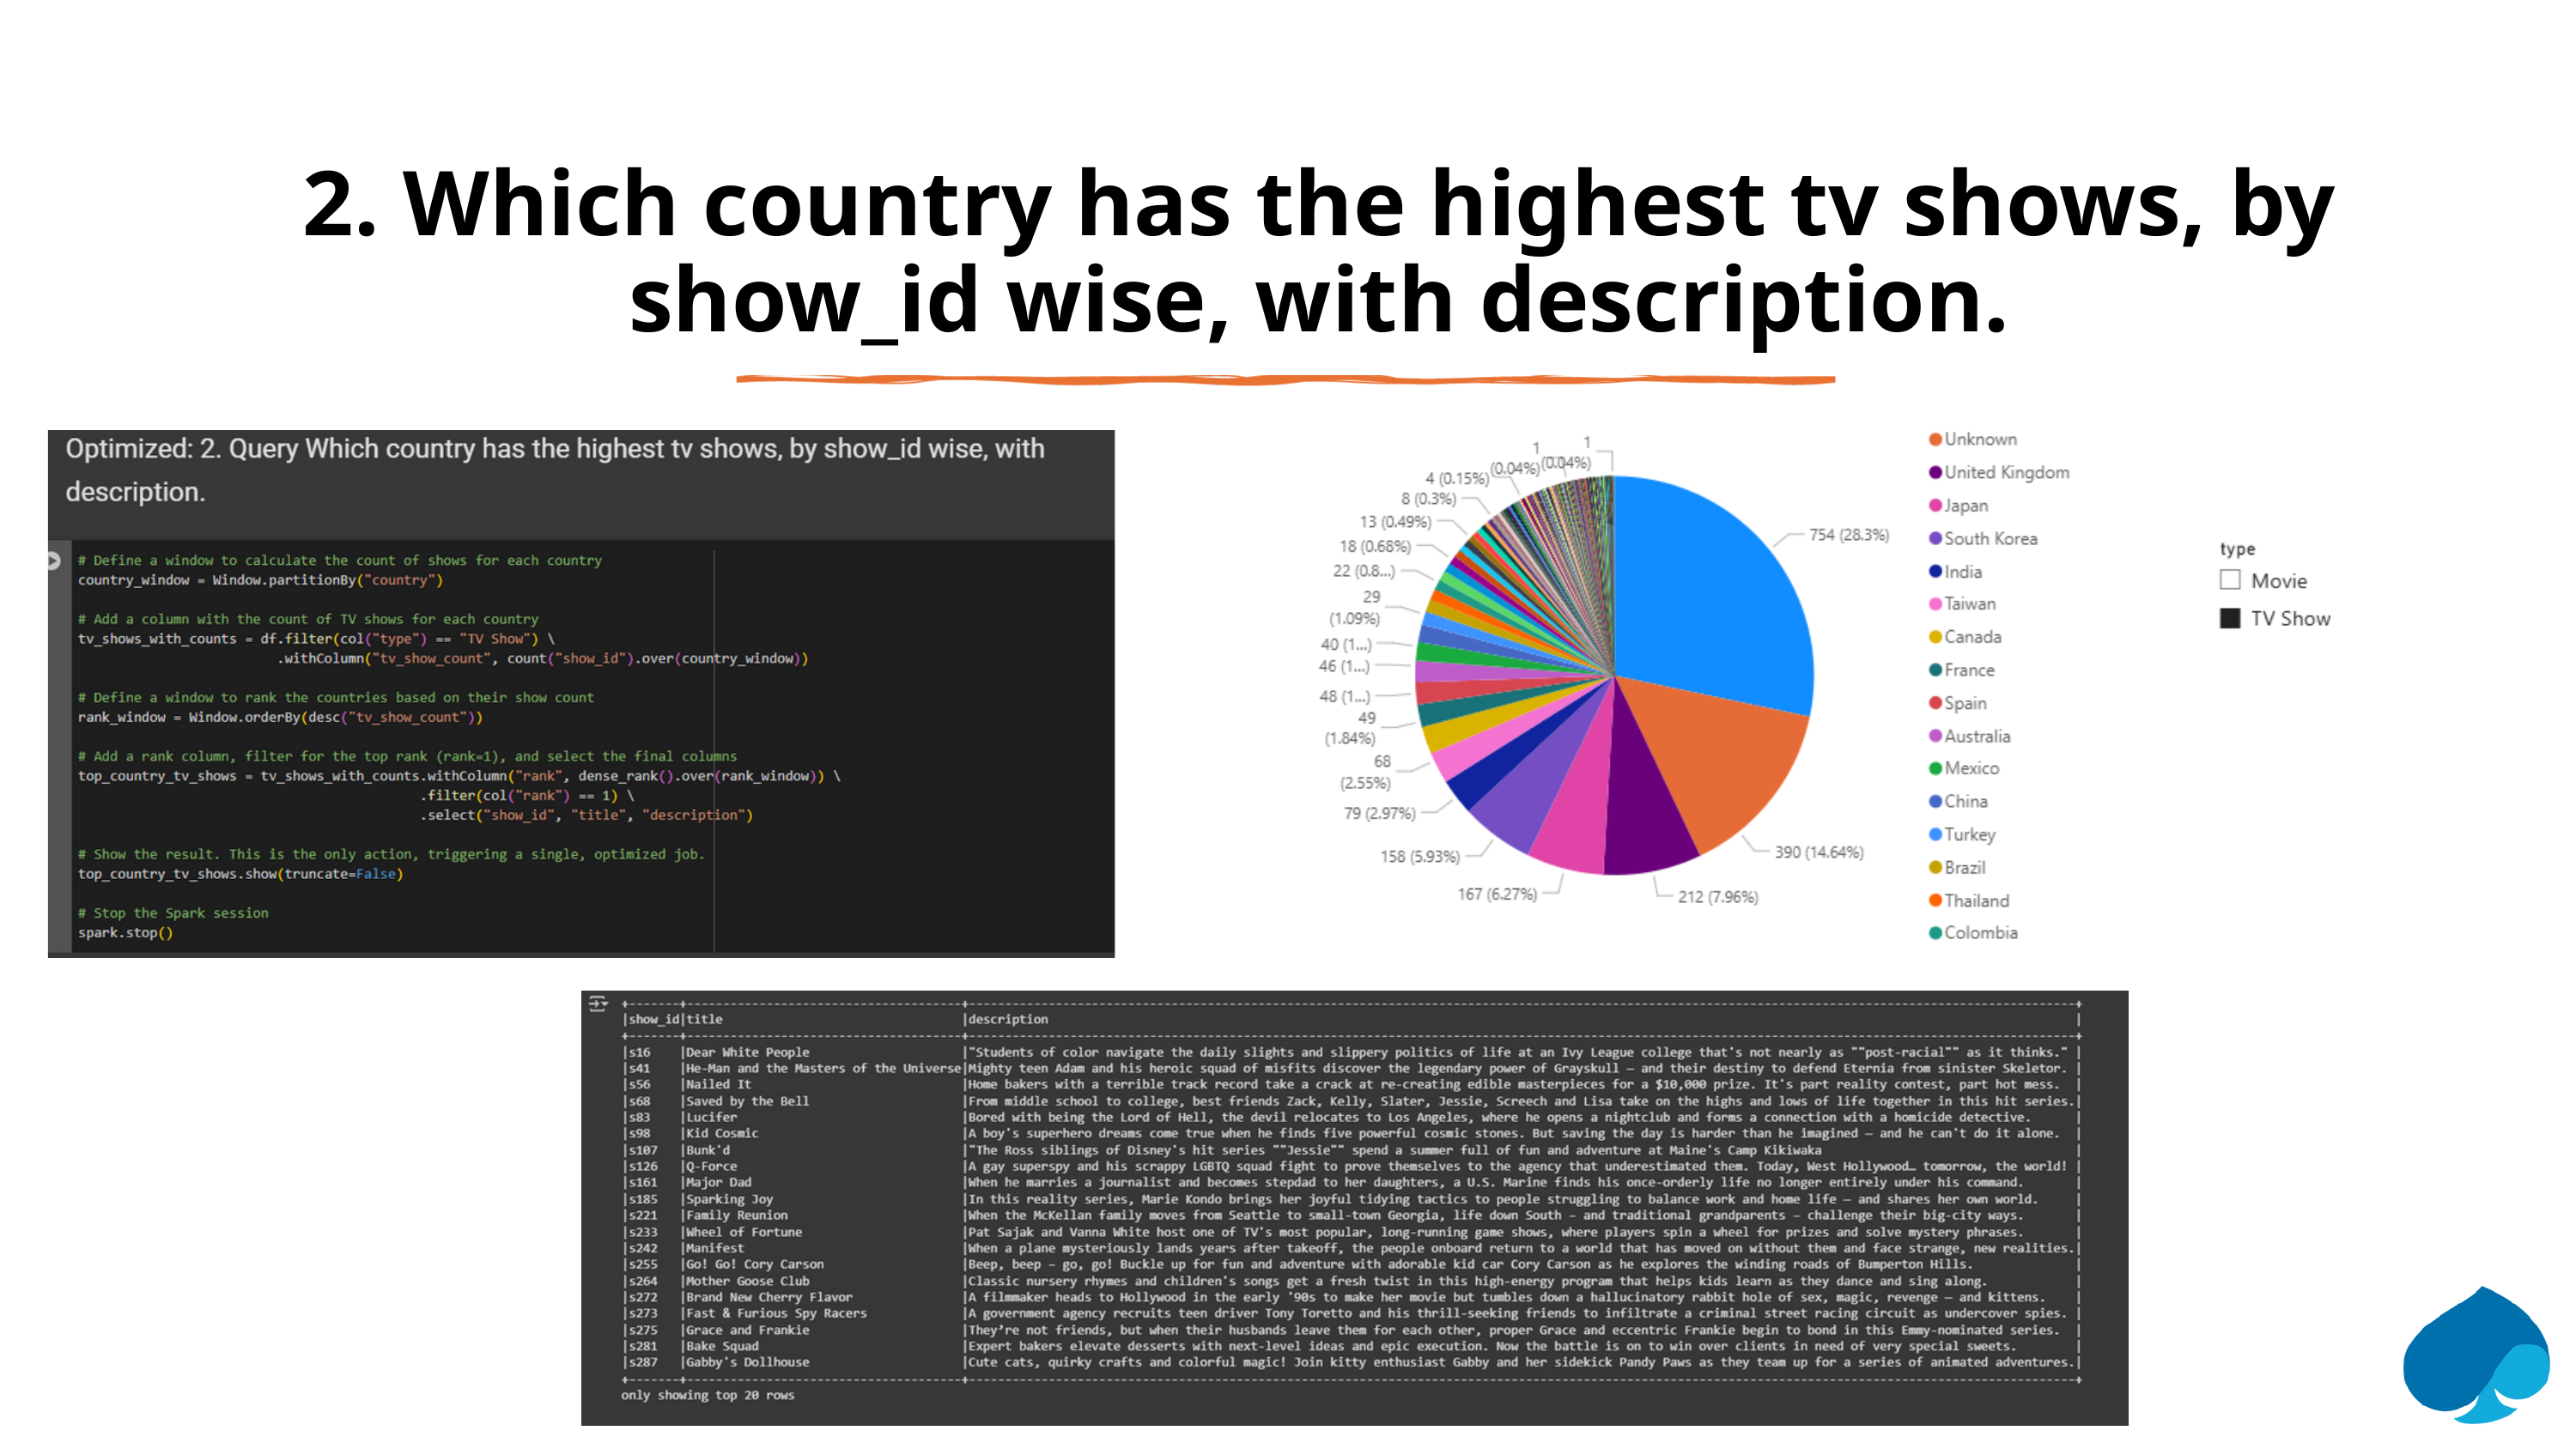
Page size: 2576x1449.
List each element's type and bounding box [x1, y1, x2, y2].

text_box [2350, 1283, 2576, 1426]
text_box [47, 429, 1115, 958]
text_box [1287, 482, 2330, 956]
text_box [134, 136, 2506, 473]
text_box [580, 990, 2129, 1426]
